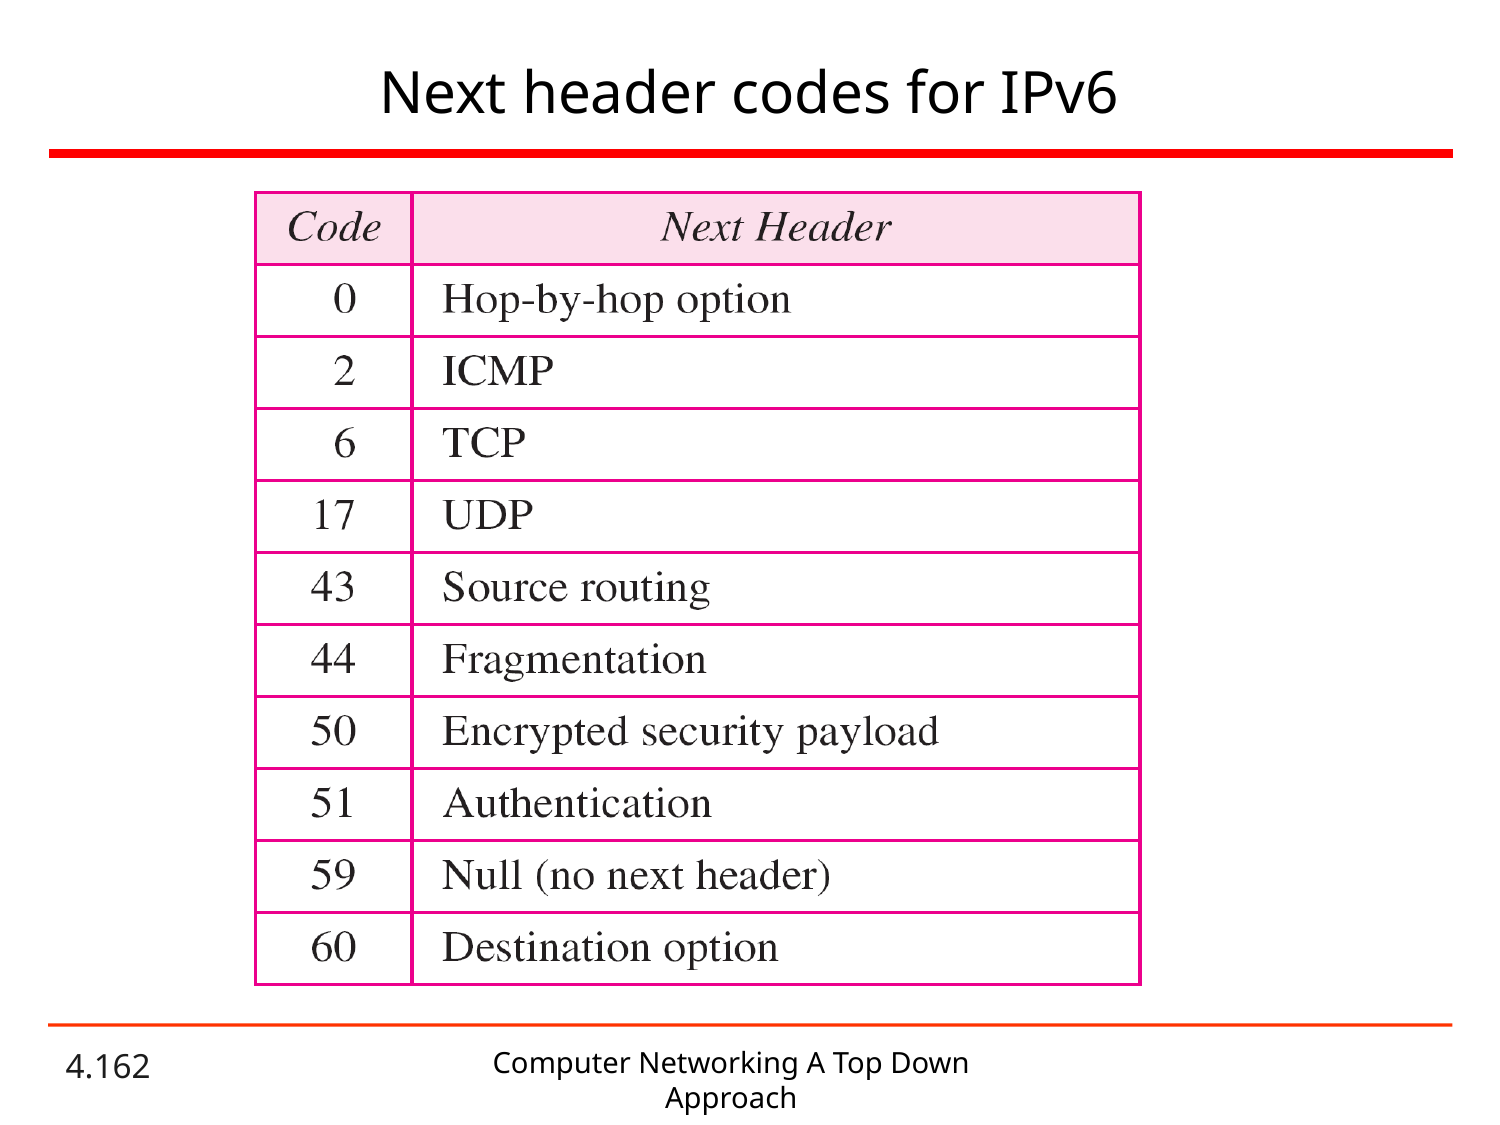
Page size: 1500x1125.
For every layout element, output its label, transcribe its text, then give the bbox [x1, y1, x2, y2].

picture [208, 174, 1182, 999]
title Next header codes for IPv6 [55, 37, 1443, 143]
